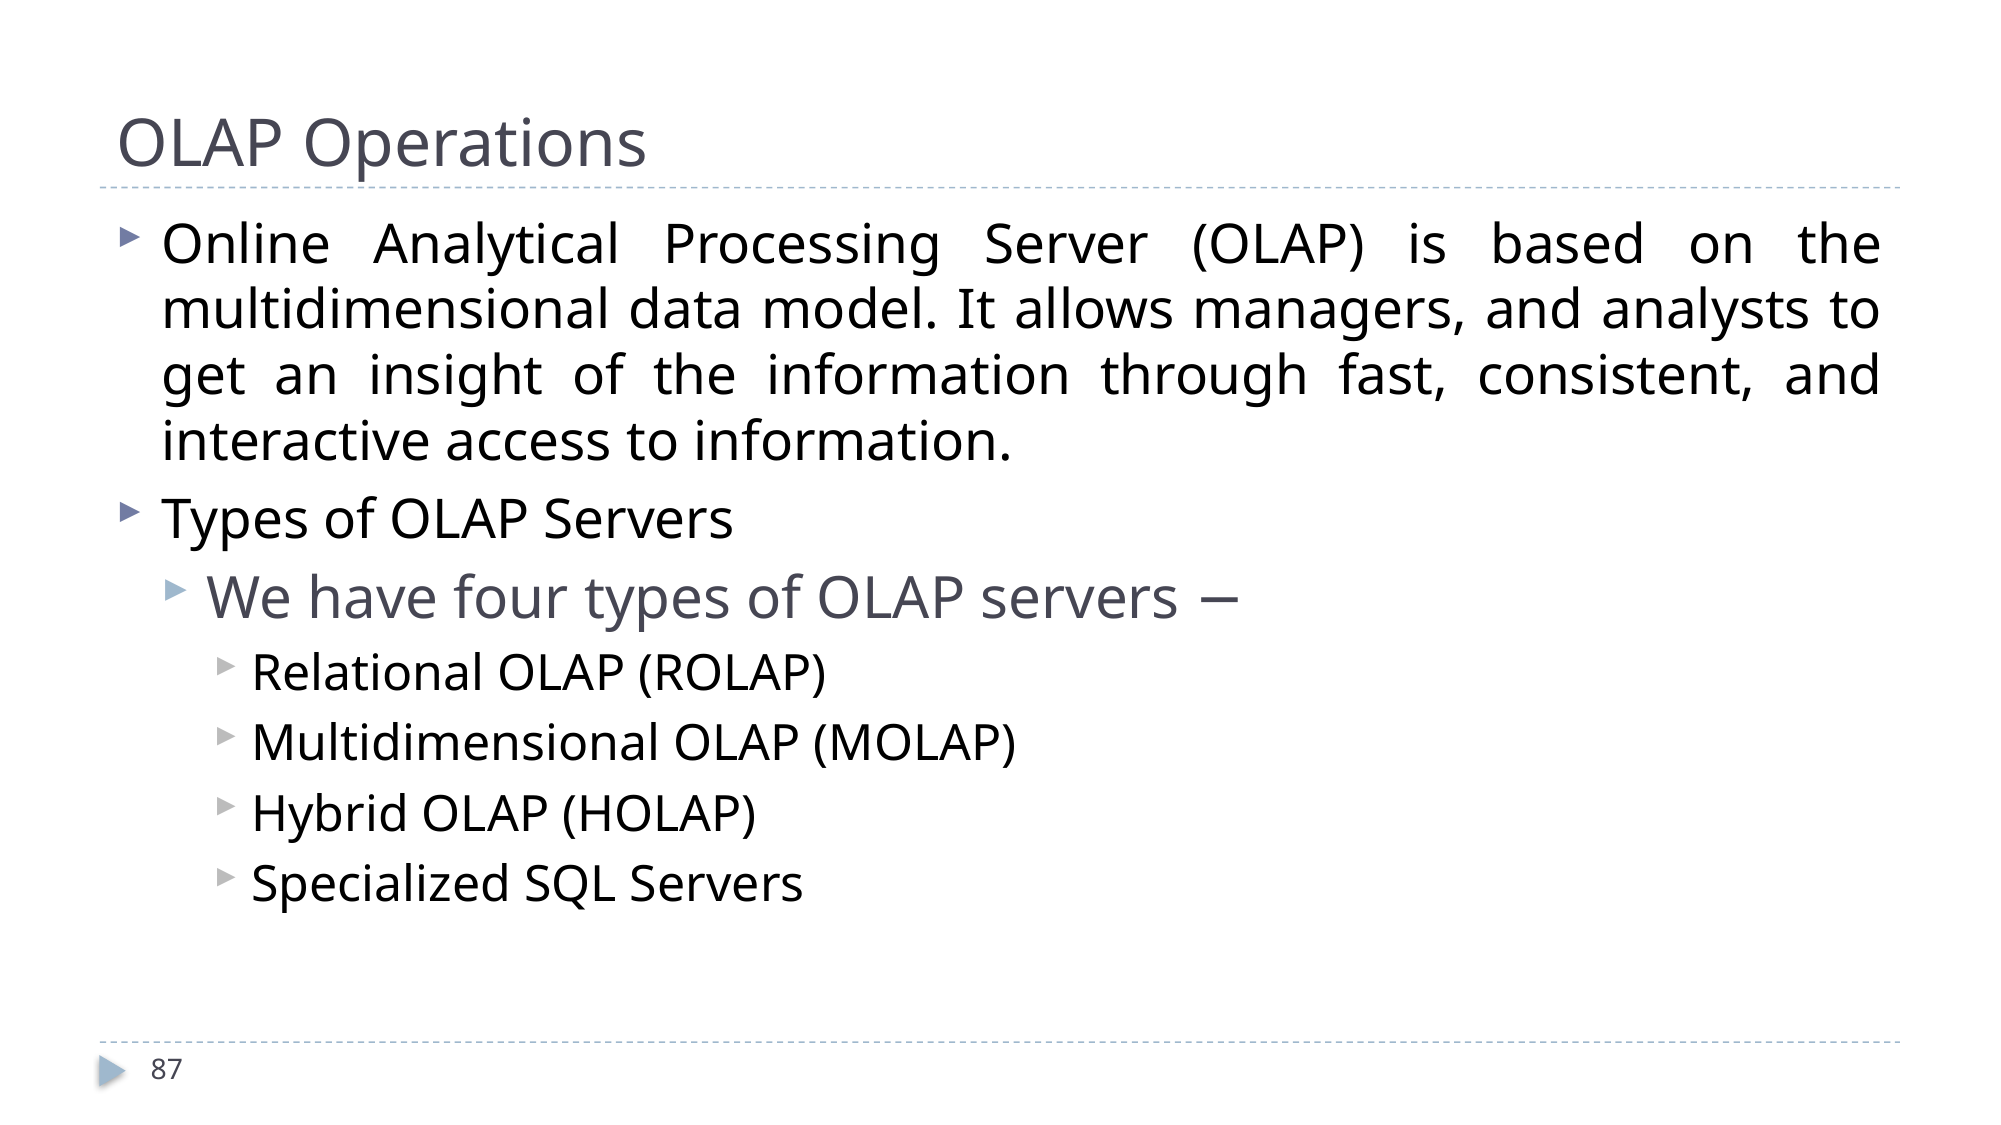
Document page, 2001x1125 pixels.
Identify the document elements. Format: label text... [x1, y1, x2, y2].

slide_number 87 [133, 1042, 568, 1103]
title OLAP Operations [99, 24, 1900, 188]
list Online Analytical Processing Server (OLAP) is based on the multidimensional data model. It allows managers, and analysts to get an insight of the information through fast, consistent, and interactive access to information. Types of OLAP Servers We have four types of OLAP servers − Relational OLAP (ROLAP) Multidimensional OLAP (MOLAP) Hybrid OLAP (HOLAP) Specialized SQL Servers [99, 200, 1900, 1010]
